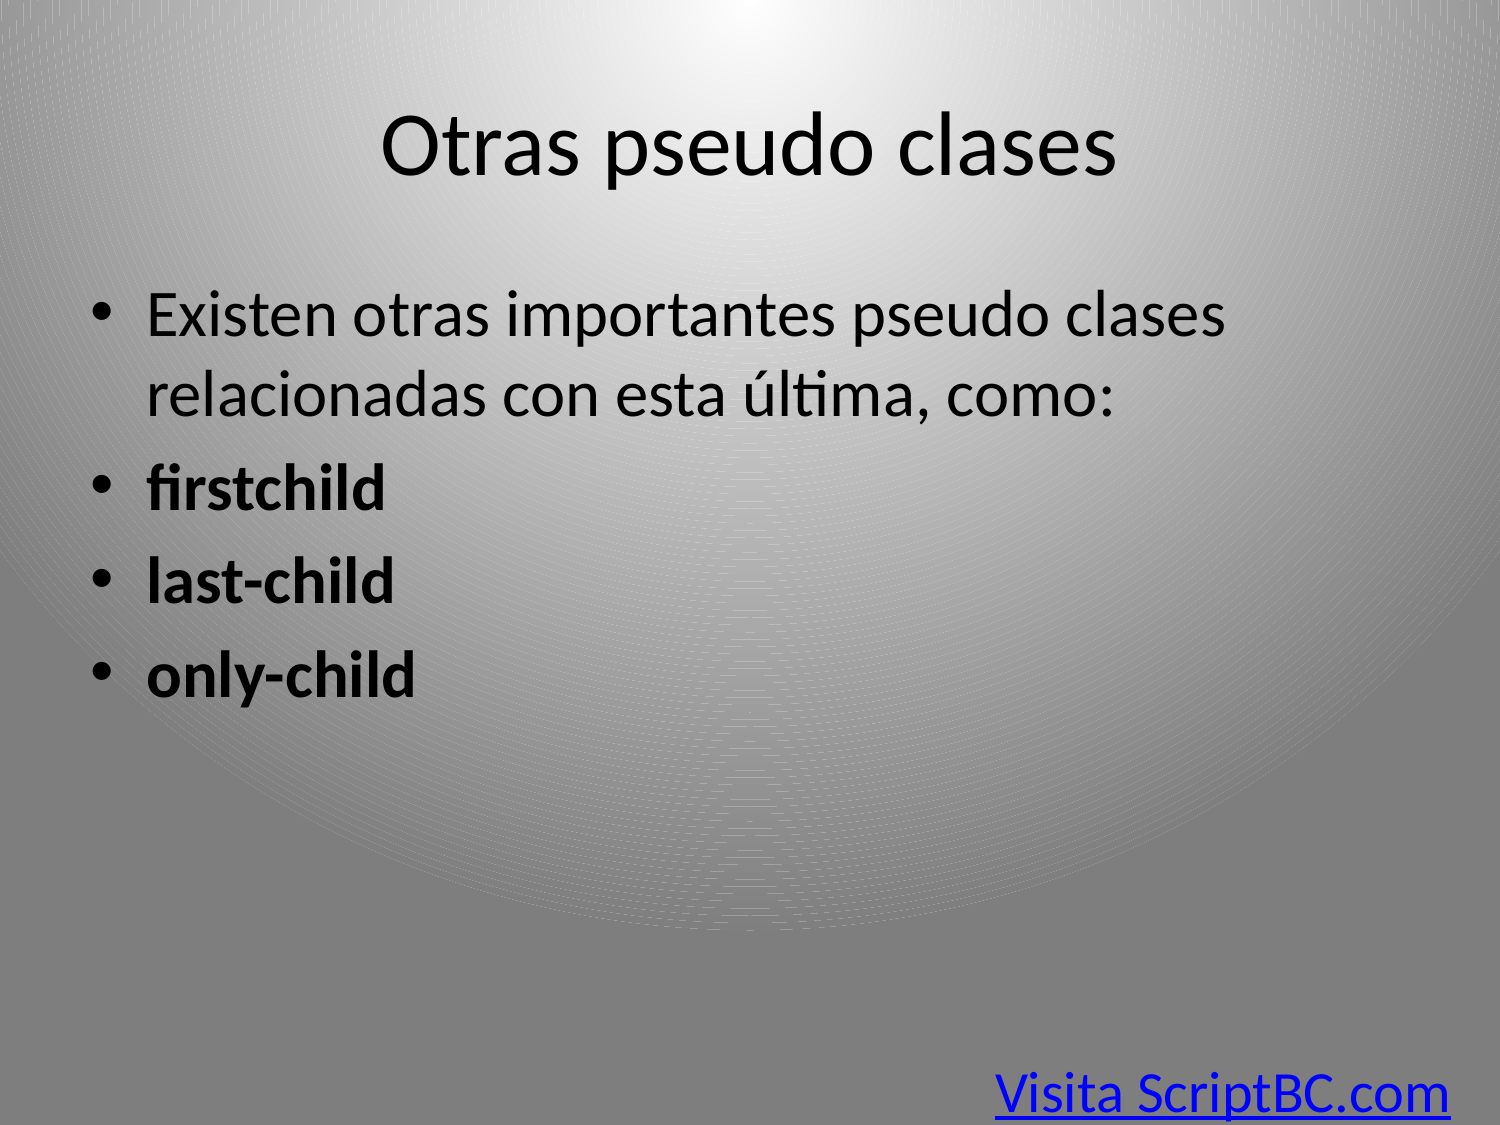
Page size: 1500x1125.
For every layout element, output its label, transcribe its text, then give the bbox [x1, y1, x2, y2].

title Otras pseudo clases [75, 45, 1425, 233]
list Existen otras importantes pseudo clases relacionadas con esta última, como: firstchild last-child only-child [75, 262, 1425, 1005]
text_box Visita ScriptBC.com [980, 1046, 1500, 1125]
